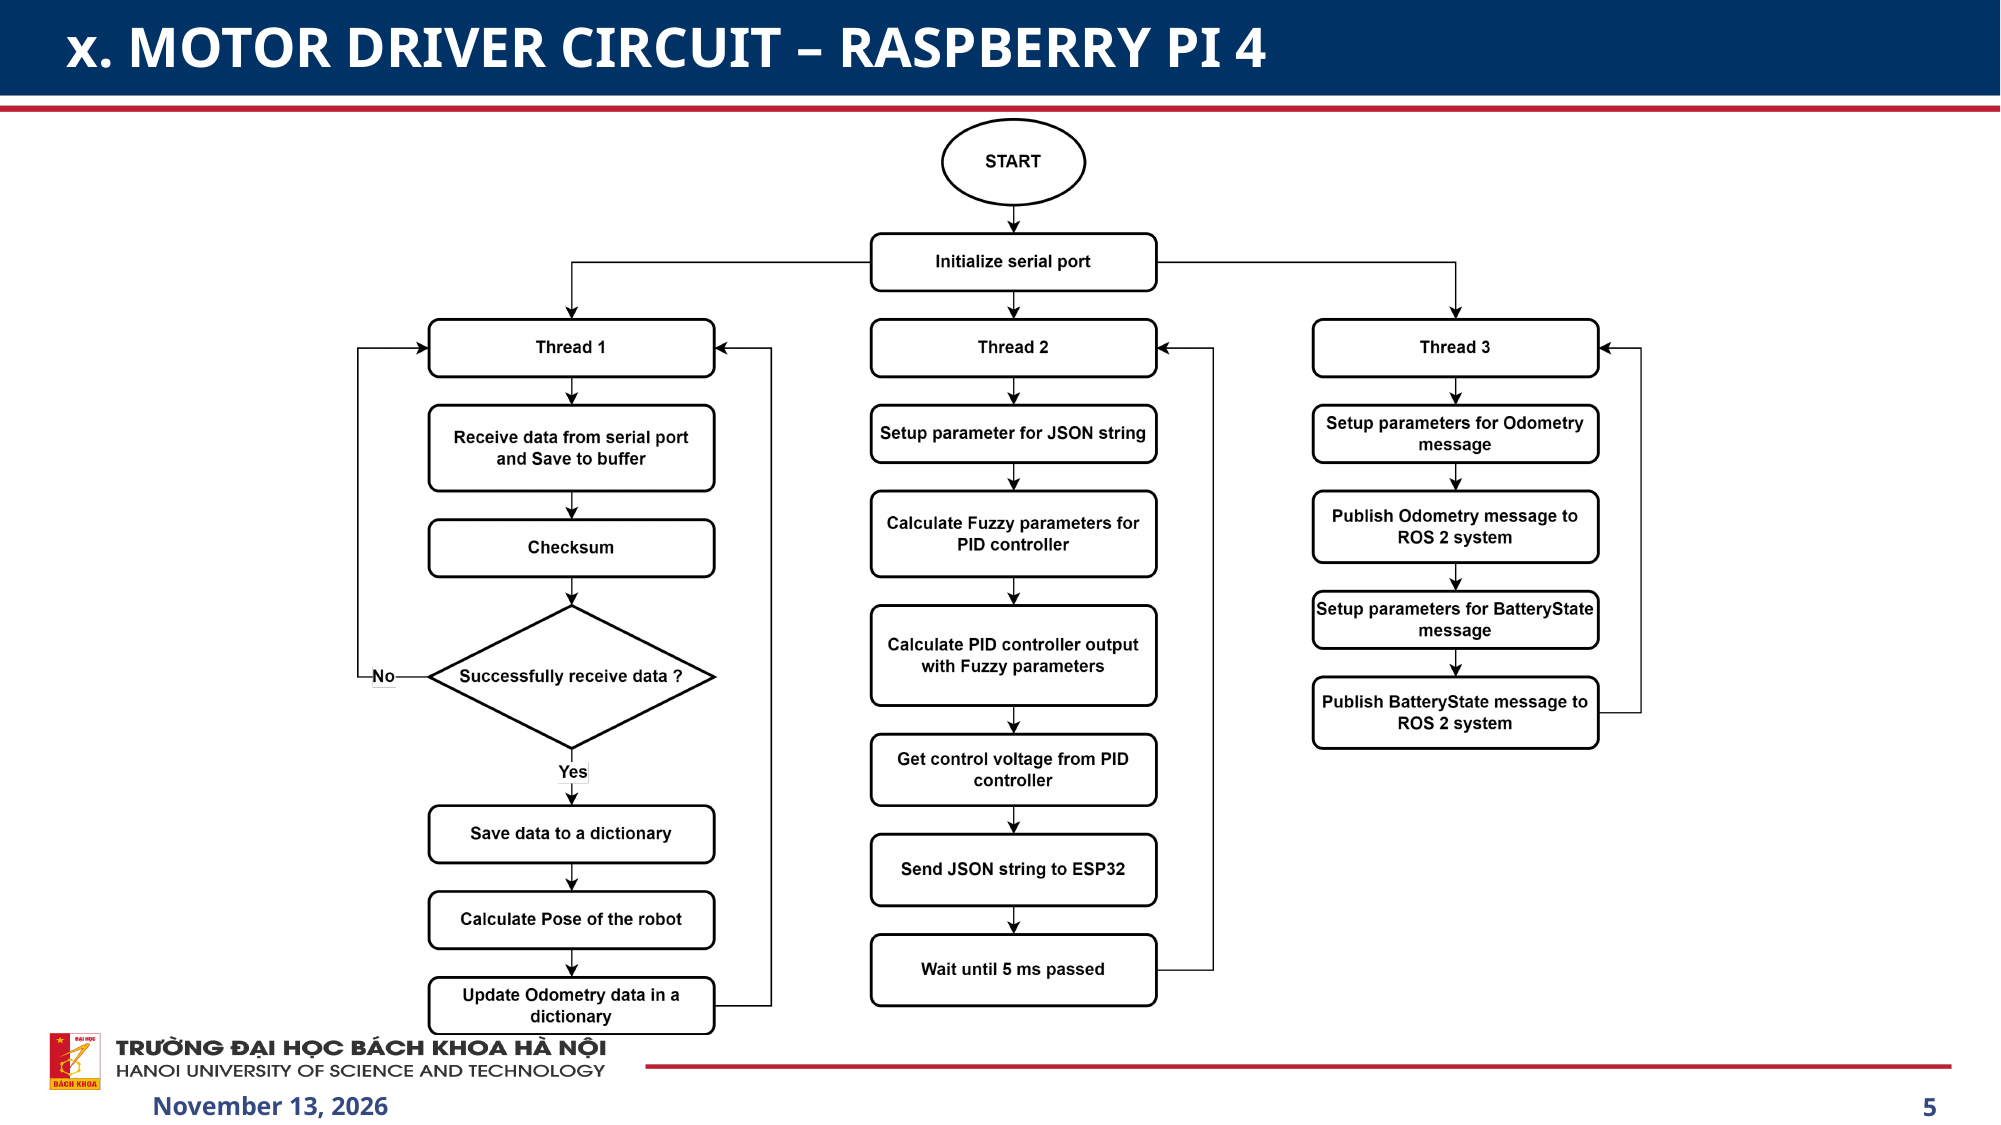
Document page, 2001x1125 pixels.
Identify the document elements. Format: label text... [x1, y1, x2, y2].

title x. MOTOR DRIVER CIRCUIT – RASPBERRY PI 4 [51, 12, 1949, 87]
slide_number 5 [1502, 1078, 1953, 1125]
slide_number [137, 1076, 588, 1125]
picture [0, 0, 2001, 1125]
